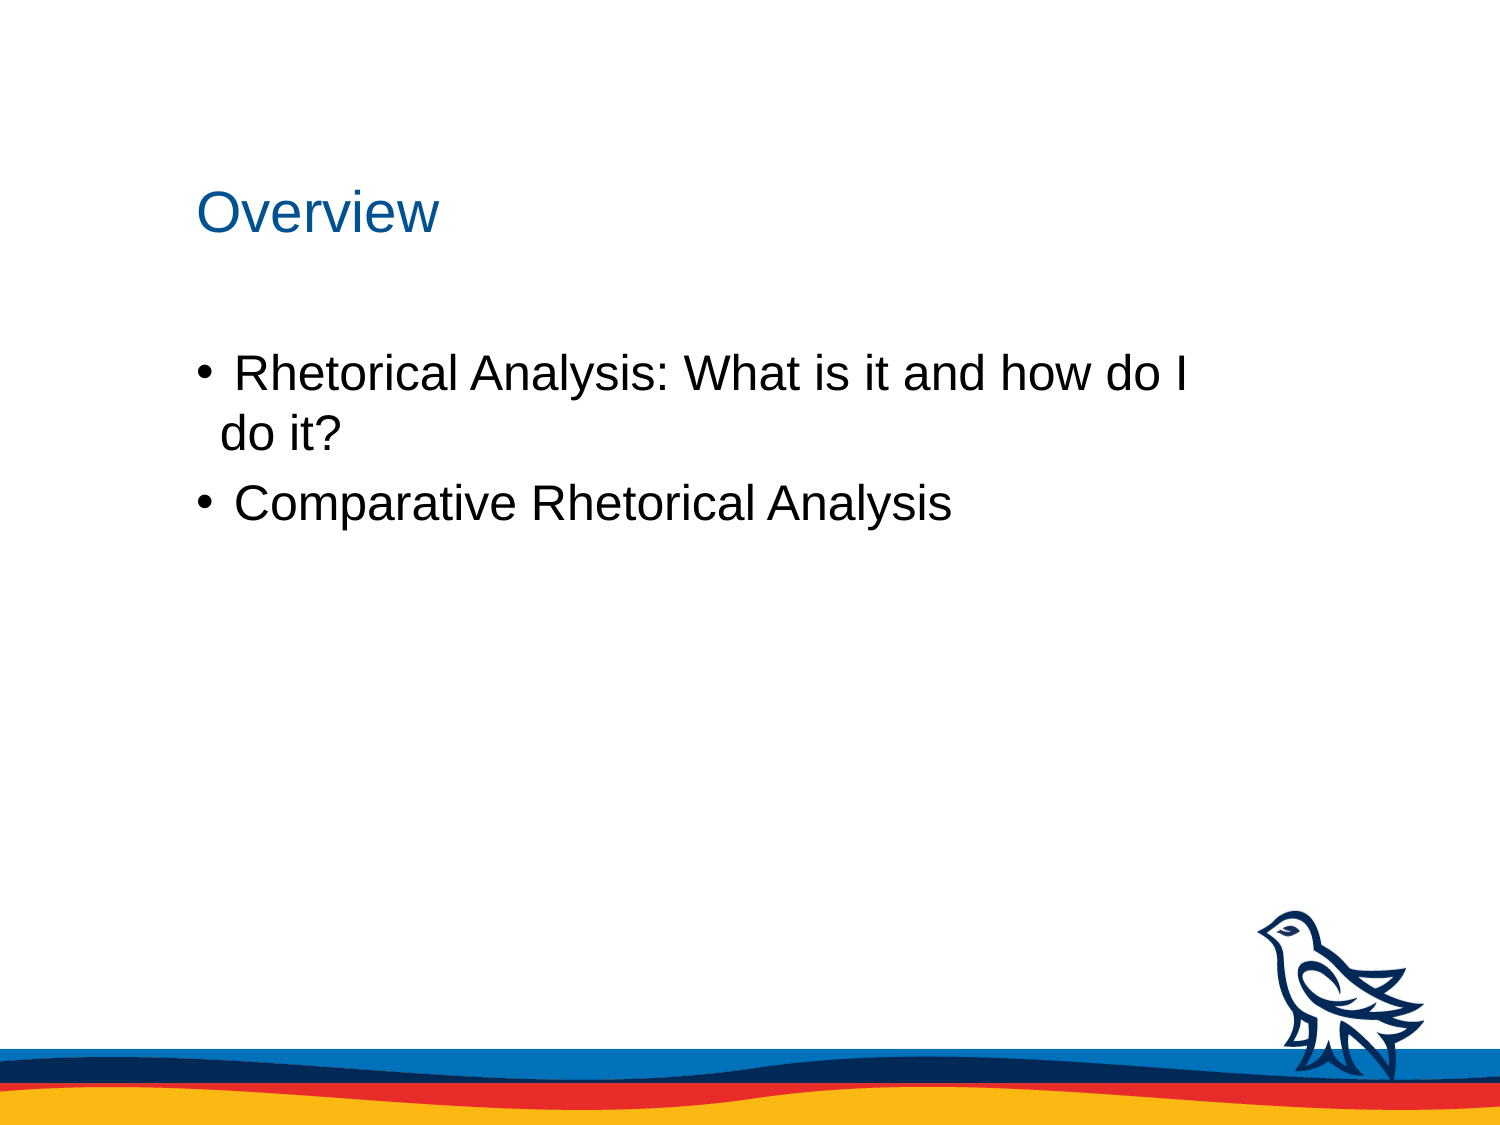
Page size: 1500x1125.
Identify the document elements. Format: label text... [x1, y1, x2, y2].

title Overview [181, 115, 1209, 304]
picture [0, 0, 1500, 1125]
list Rhetorical Analysis: What is it and how do I do it? Comparative Rhetorical Analysis [181, 333, 1209, 961]
